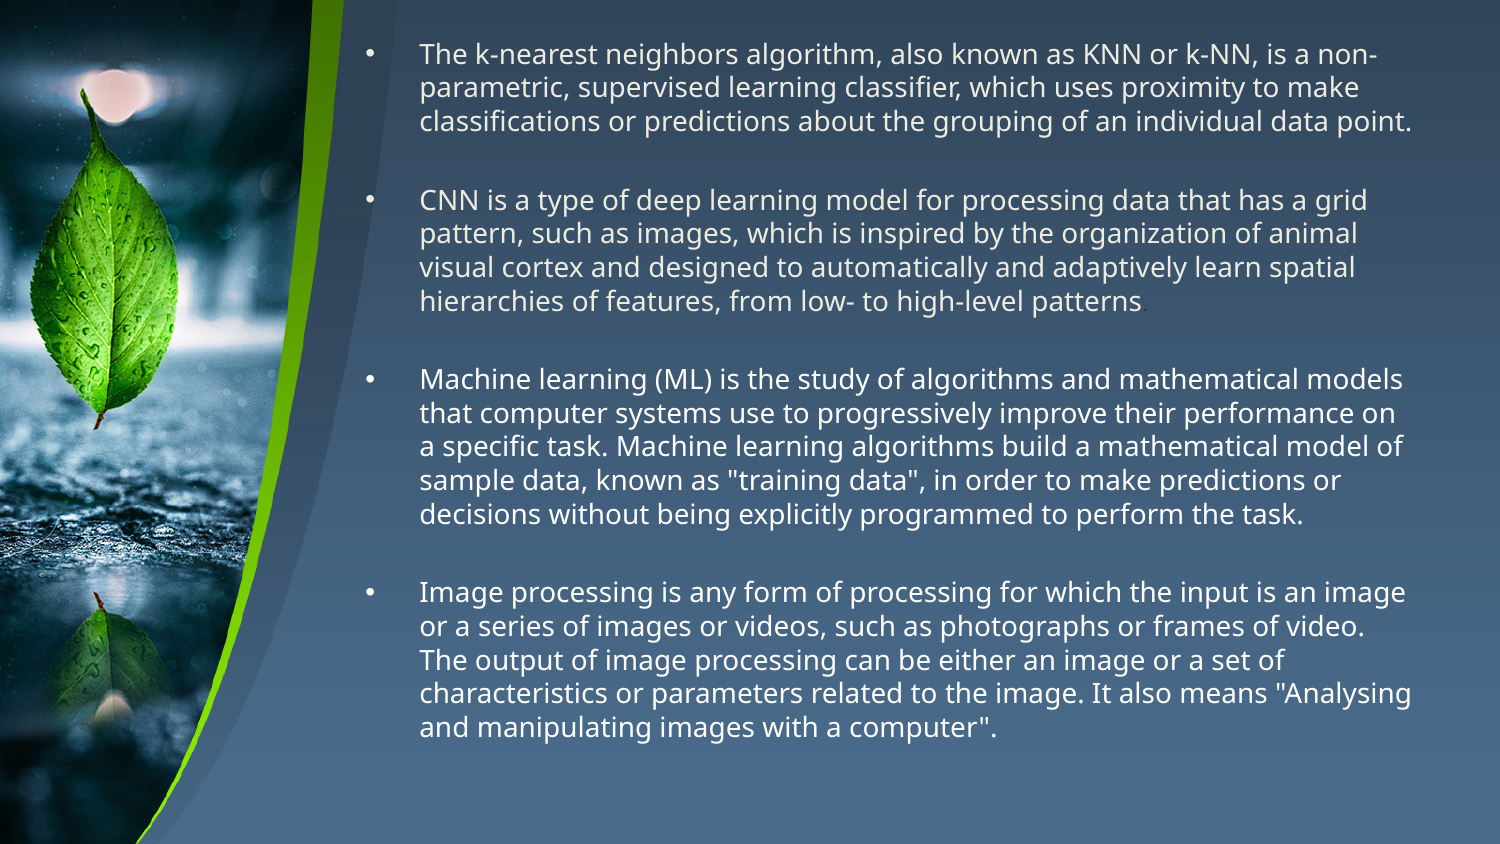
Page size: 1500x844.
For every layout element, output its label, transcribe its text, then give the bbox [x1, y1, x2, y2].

list The k-nearest neighbors algorithm, also known as KNN or k-NN, is a non-parametric, supervised learning classifier, which uses proximity to make classifications or predictions about the grouping of an individual data point. CNN is a type of deep learning model for processing data that has a grid pattern, such as images, which is inspired by the organization of animal visual cortex and designed to automatically and adaptively learn spatial hierarchies of features, from low- to high-level patterns. Machine learning (ML) is the study of algorithms and mathematical models that computer systems use to progressively improve their performance on a specific task. Machine learning algorithms build a mathematical model of sample data, known as "training data", in order to make predictions or decisions without being explicitly programmed to perform the task. Image processing is any form of processing for which the input is an image or a series of images or videos, such as photographs or frames of video. The output of image processing can be either an image or a set of characteristics or parameters related to the image. It also means "Analysing and manipulating images with a computer". [350, 28, 1433, 797]
picture [0, 0, 1500, 844]
